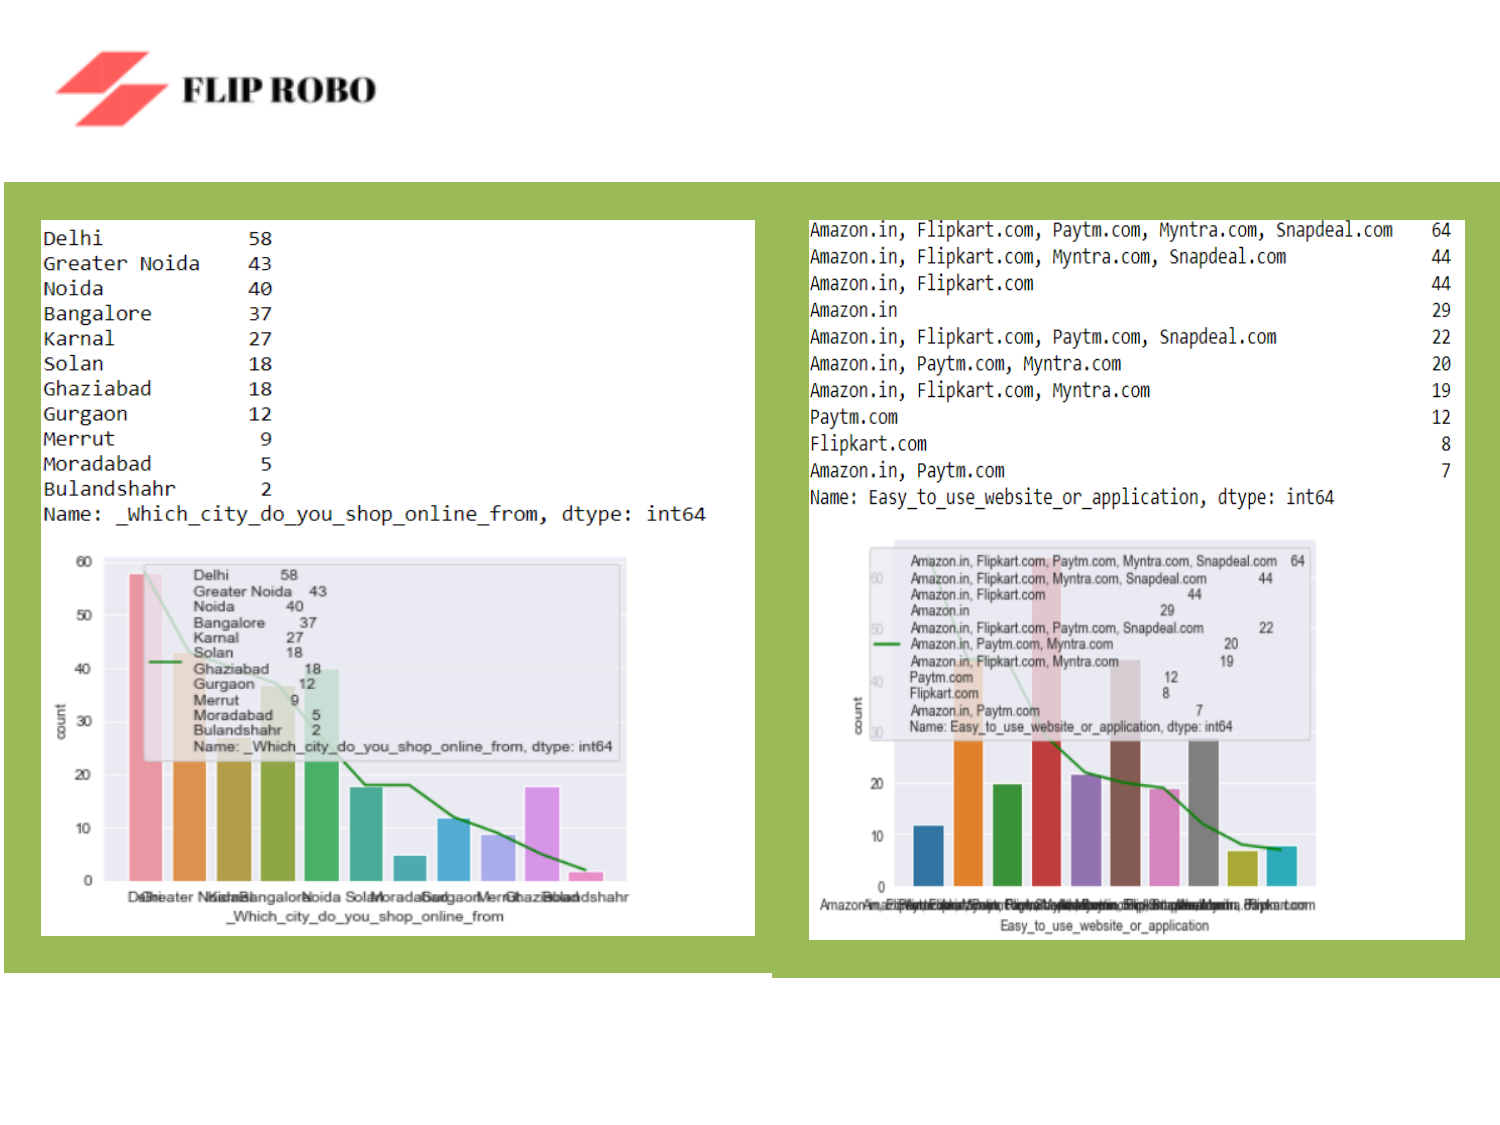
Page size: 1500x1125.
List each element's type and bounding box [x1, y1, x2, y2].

picture [808, 219, 1465, 941]
picture [40, 30, 407, 156]
picture [41, 219, 756, 936]
